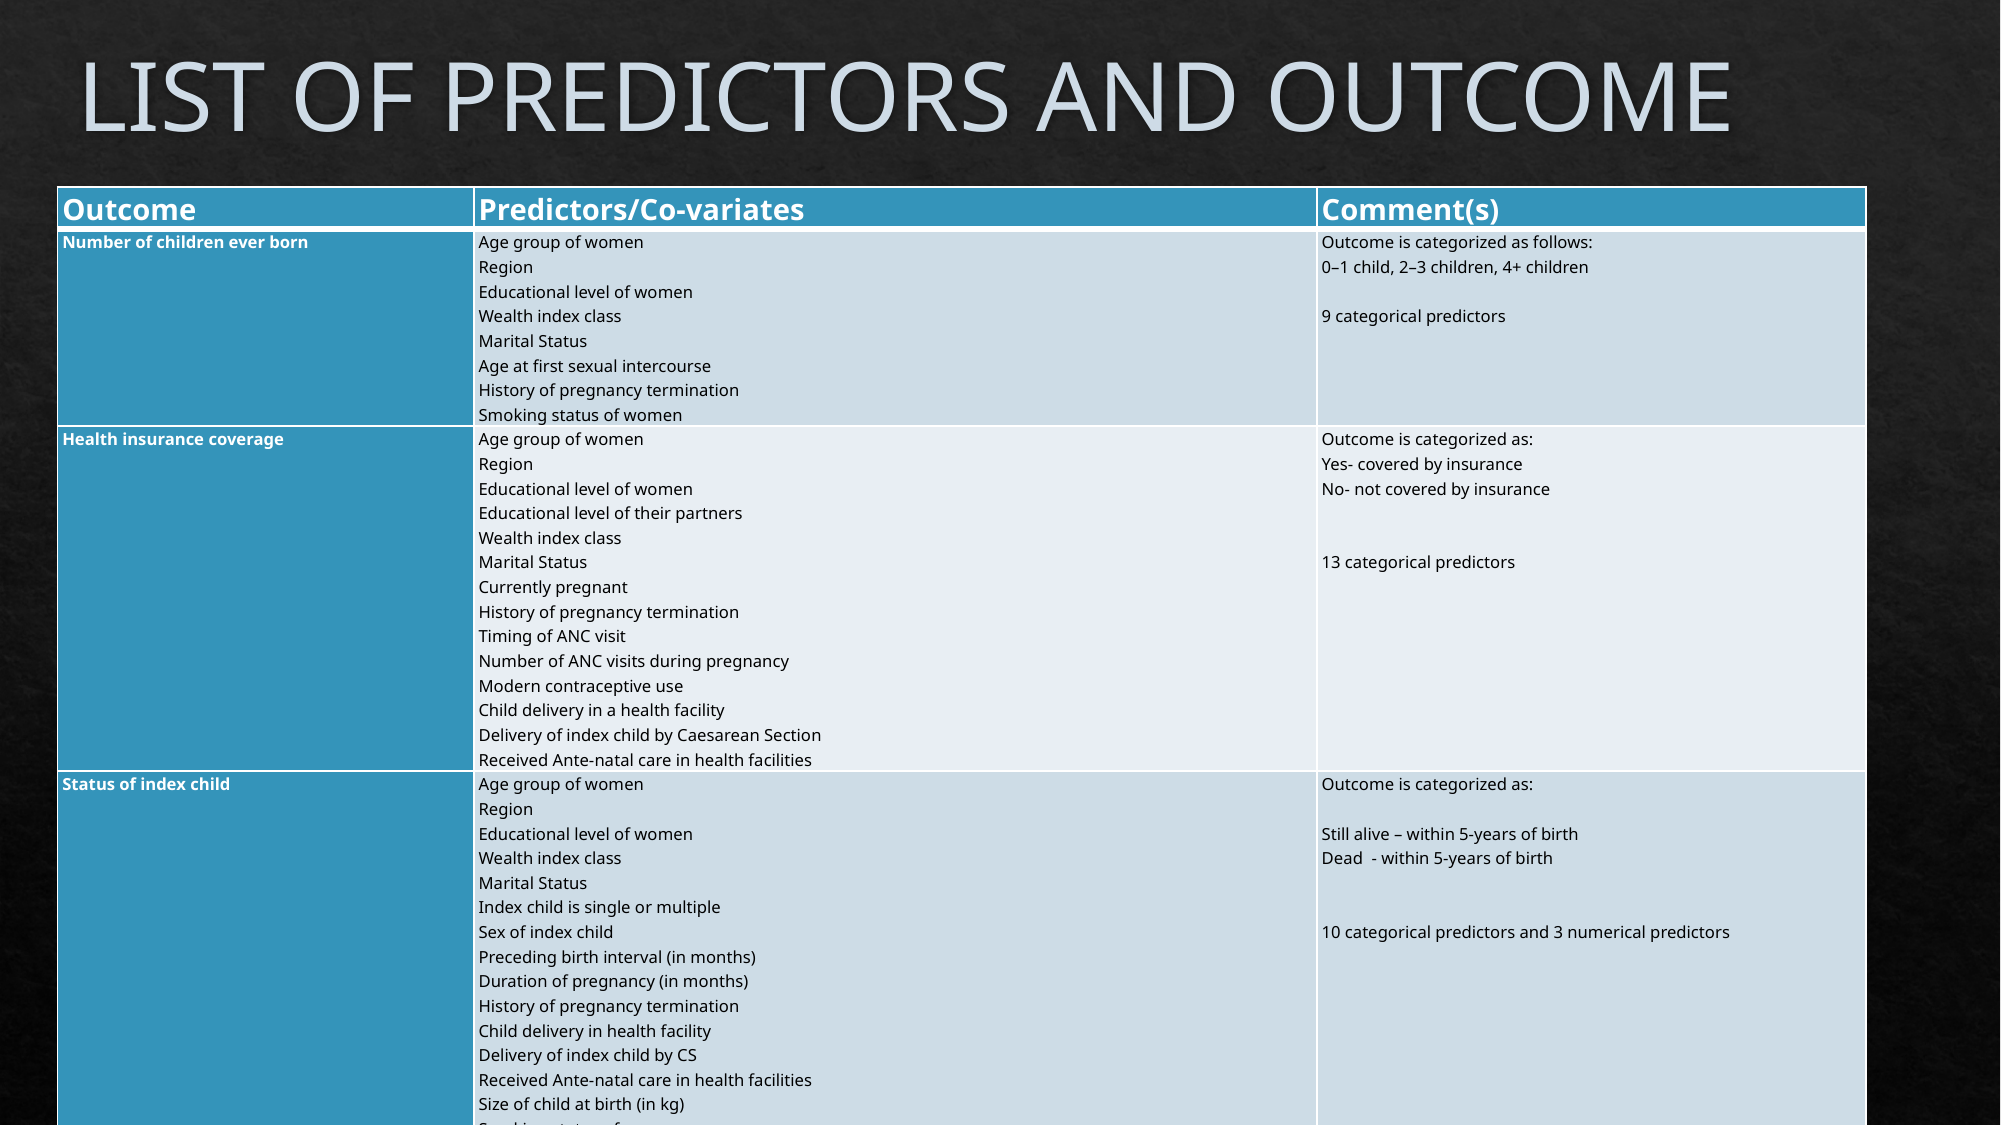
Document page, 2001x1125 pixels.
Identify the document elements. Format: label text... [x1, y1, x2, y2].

table_cell Status of index child [58, 772, 473, 1125]
table_header Outcome [58, 188, 473, 226]
table_cell Age group of women Region Educational level of women Wealth index class Marital Status Index child is single or multiple Sex of index child Preceding birth interval (in months) Duration of pregnancy (in months) History of pregnancy termination Child delivery in health facility Delivery of index child by CS Received Ante-natal care in health facilities Size of child at birth (in kg) Smoking status of women Ever lost a child previously Health insurance coverage [475, 772, 1316, 1125]
table_cell Outcome is categorized as: Still alive – within 5-years of birth Dead - within 5-years of birth 10 categorical predictors and 3 numerical predictors [1318, 772, 1865, 1125]
table_cell Age group of women Region Educational level of women Wealth index class Marital Status Age at first sexual intercourse History of pregnancy termination Smoking status of women [475, 232, 1316, 425]
table_cell Age group of women Region Educational level of women Educational level of their partners Wealth index class Marital Status Currently pregnant History of pregnancy termination Timing of ANC visit Number of ANC visits during pregnancy Modern contraceptive use Child delivery in a health facility Delivery of index child by Caesarean Section Received Ante-natal care in health facilities [475, 427, 1316, 770]
table_cell Health insurance coverage [58, 427, 473, 770]
table_cell Outcome is categorized as follows: 0–1 child, 2–3 children, 4+ children 9 categorical predictors [1318, 232, 1865, 425]
table_cell Outcome is categorized as: Yes- covered by insurance No- not covered by insurance 13 categorical predictors [1318, 427, 1865, 770]
table_header Comment(s) [1318, 188, 1865, 226]
table_cell Number of children ever born [58, 232, 473, 425]
title LIST OF PREDICTORS AND OUTCOME [57, 25, 1756, 176]
table_header Predictors/Co-variates [475, 188, 1316, 226]
